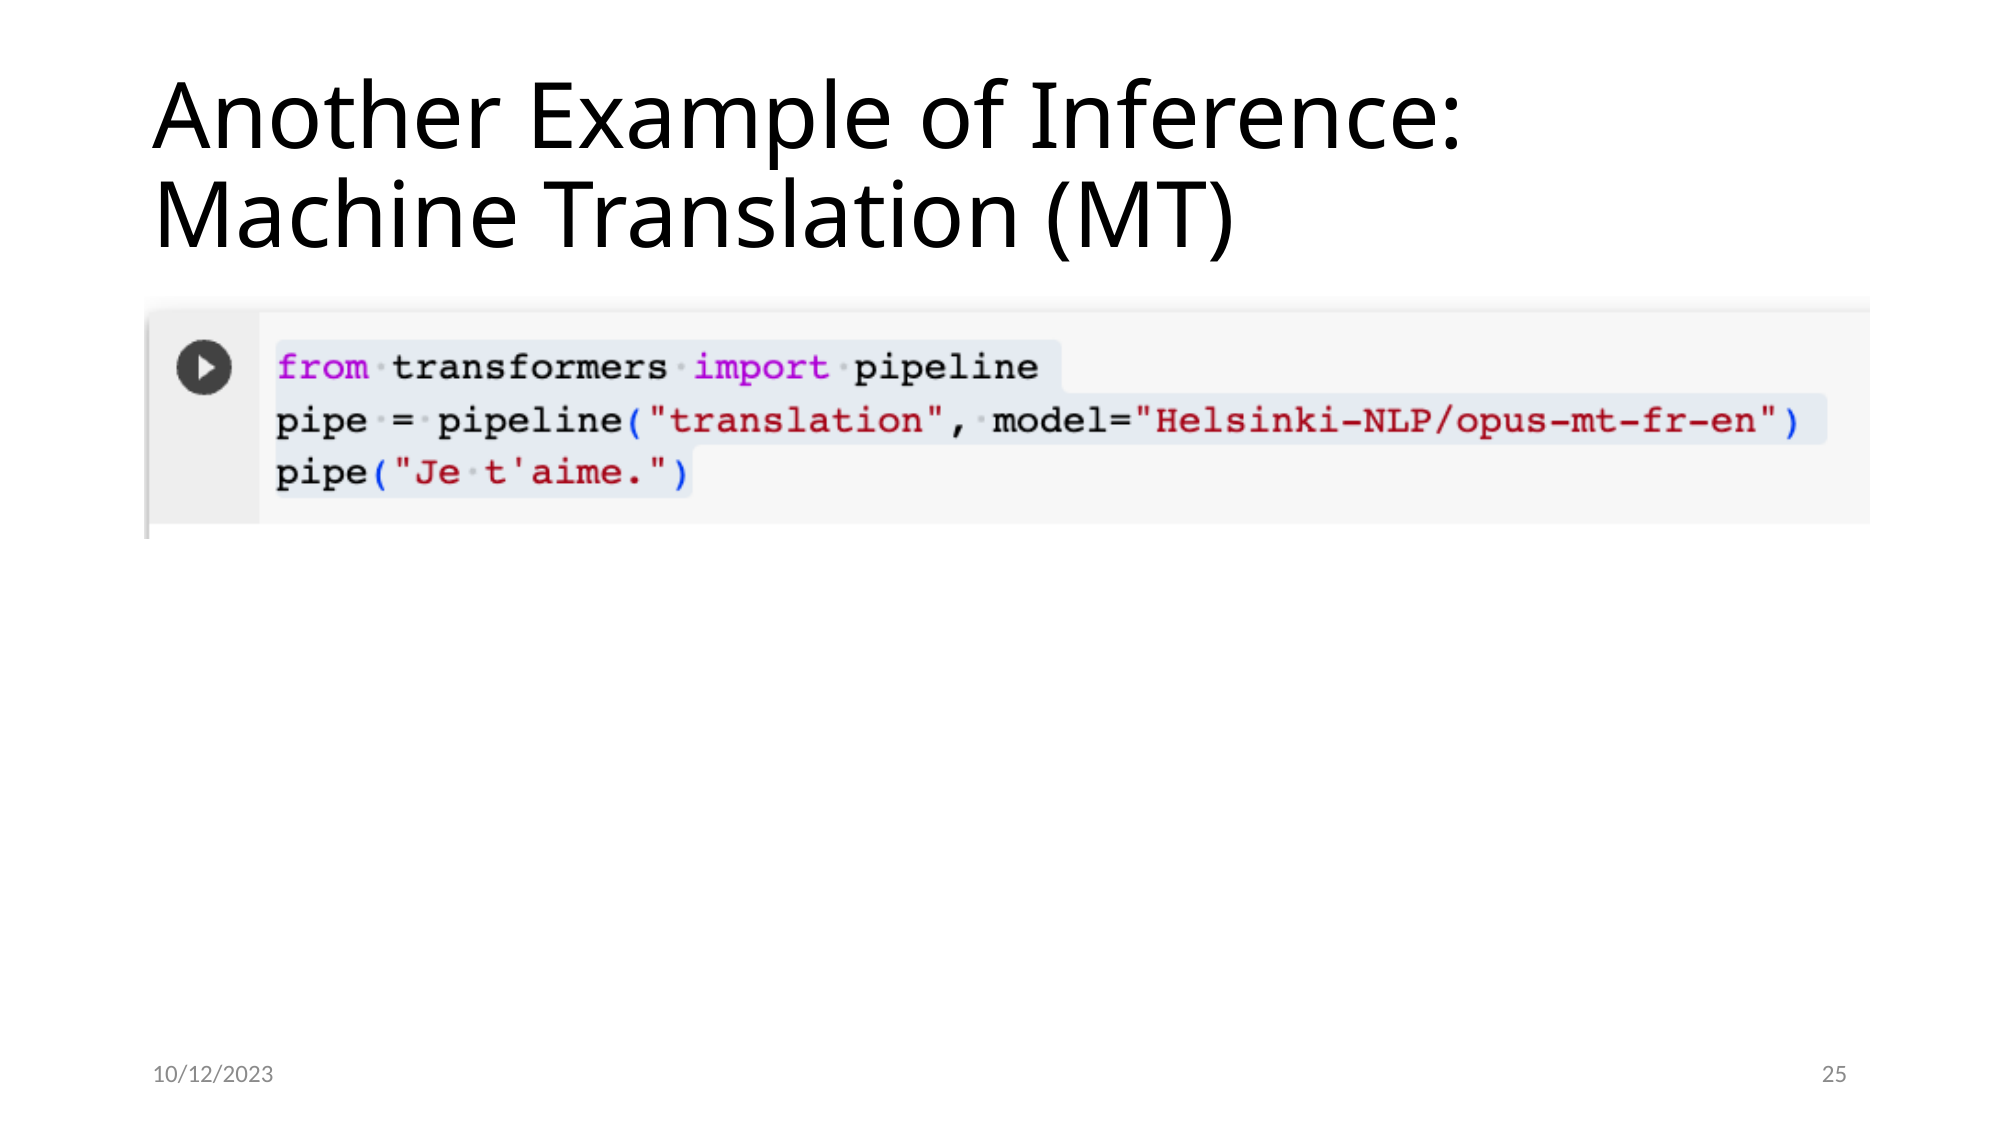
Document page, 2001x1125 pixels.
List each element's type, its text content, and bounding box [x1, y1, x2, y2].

slide_number 25 [1412, 1042, 1863, 1103]
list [144, 296, 1870, 539]
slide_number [137, 1042, 588, 1103]
title Another Example of Inference: Machine Translation (MT) [137, 59, 1863, 278]
